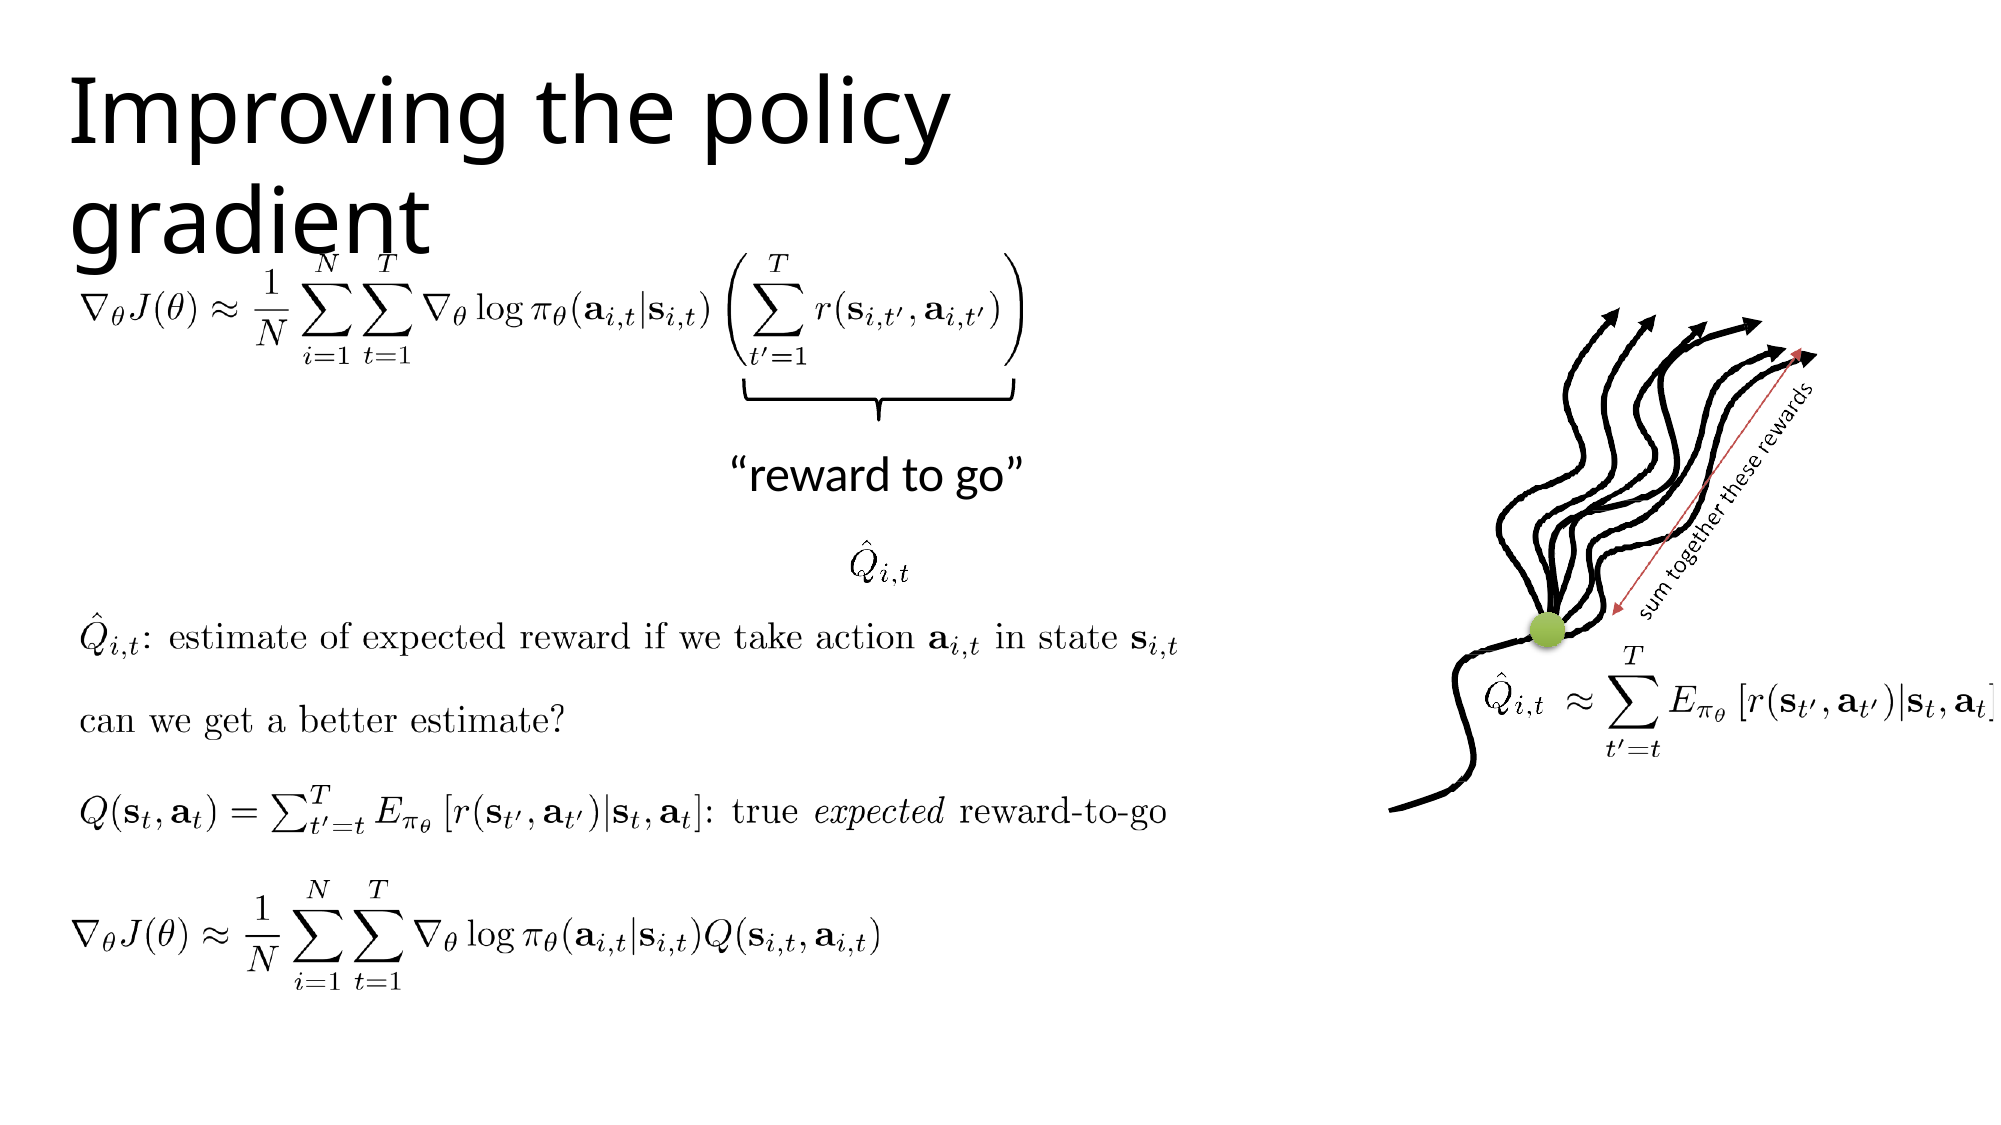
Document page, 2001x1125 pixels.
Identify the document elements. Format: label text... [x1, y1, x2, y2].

text_box [1520, 605, 1574, 659]
text_box “reward to go” [725, 438, 1030, 501]
text_box [743, 378, 1014, 421]
text_box [80, 612, 1177, 659]
text_box [1388, 637, 1520, 813]
text_box [71, 880, 879, 990]
text_box [1548, 503, 1612, 605]
text_box [1682, 317, 1763, 347]
text_box [1612, 347, 1812, 620]
text_box [850, 539, 908, 586]
text_box Improving the policy gradient [66, 49, 1150, 272]
text_box [1495, 307, 1818, 642]
text_box [1484, 671, 1543, 718]
text_box [1567, 646, 1994, 757]
text_box [80, 785, 1166, 834]
text_box [80, 253, 1023, 366]
text_box [80, 704, 564, 740]
text_box [1530, 612, 1565, 647]
